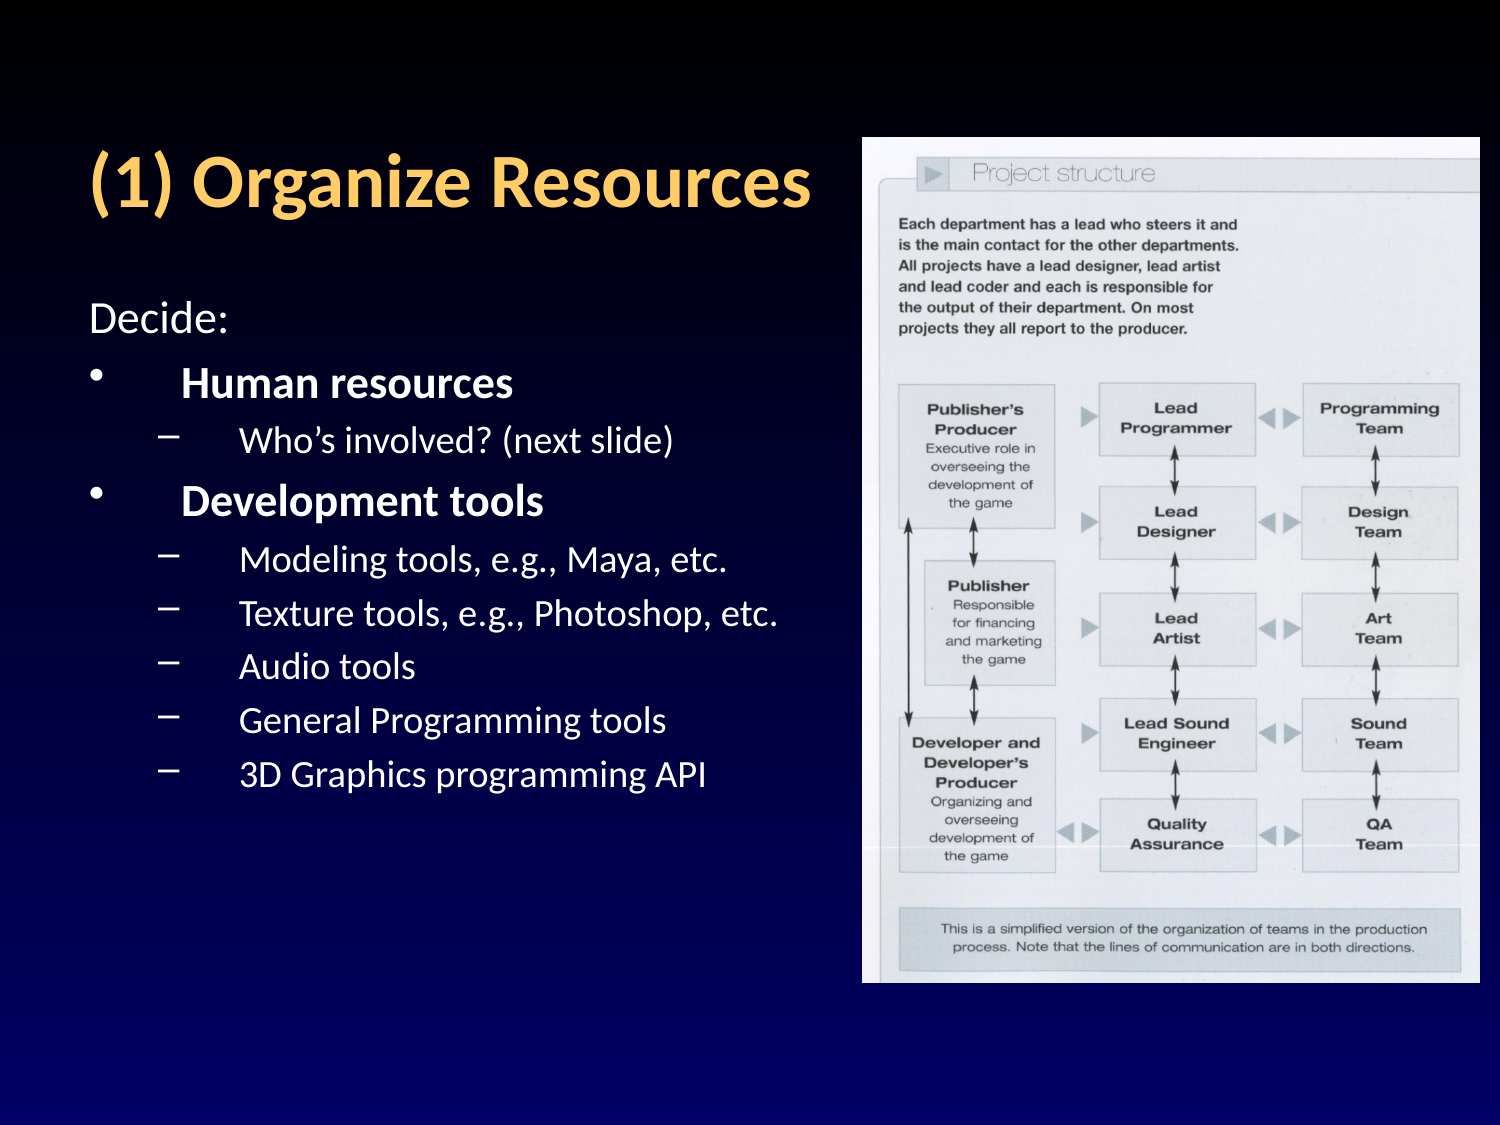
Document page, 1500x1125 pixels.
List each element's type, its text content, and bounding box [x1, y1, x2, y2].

title (1) Organize Resources [75, 124, 1466, 263]
list Decide: Human resources Who’s involved? (next slide) Development tools Modeling tools, e.g., Maya, etc. Texture tools, e.g., Photoshop, etc. Audio tools General Programming tools 3D Graphics programming API [75, 280, 862, 967]
picture [862, 137, 1481, 983]
